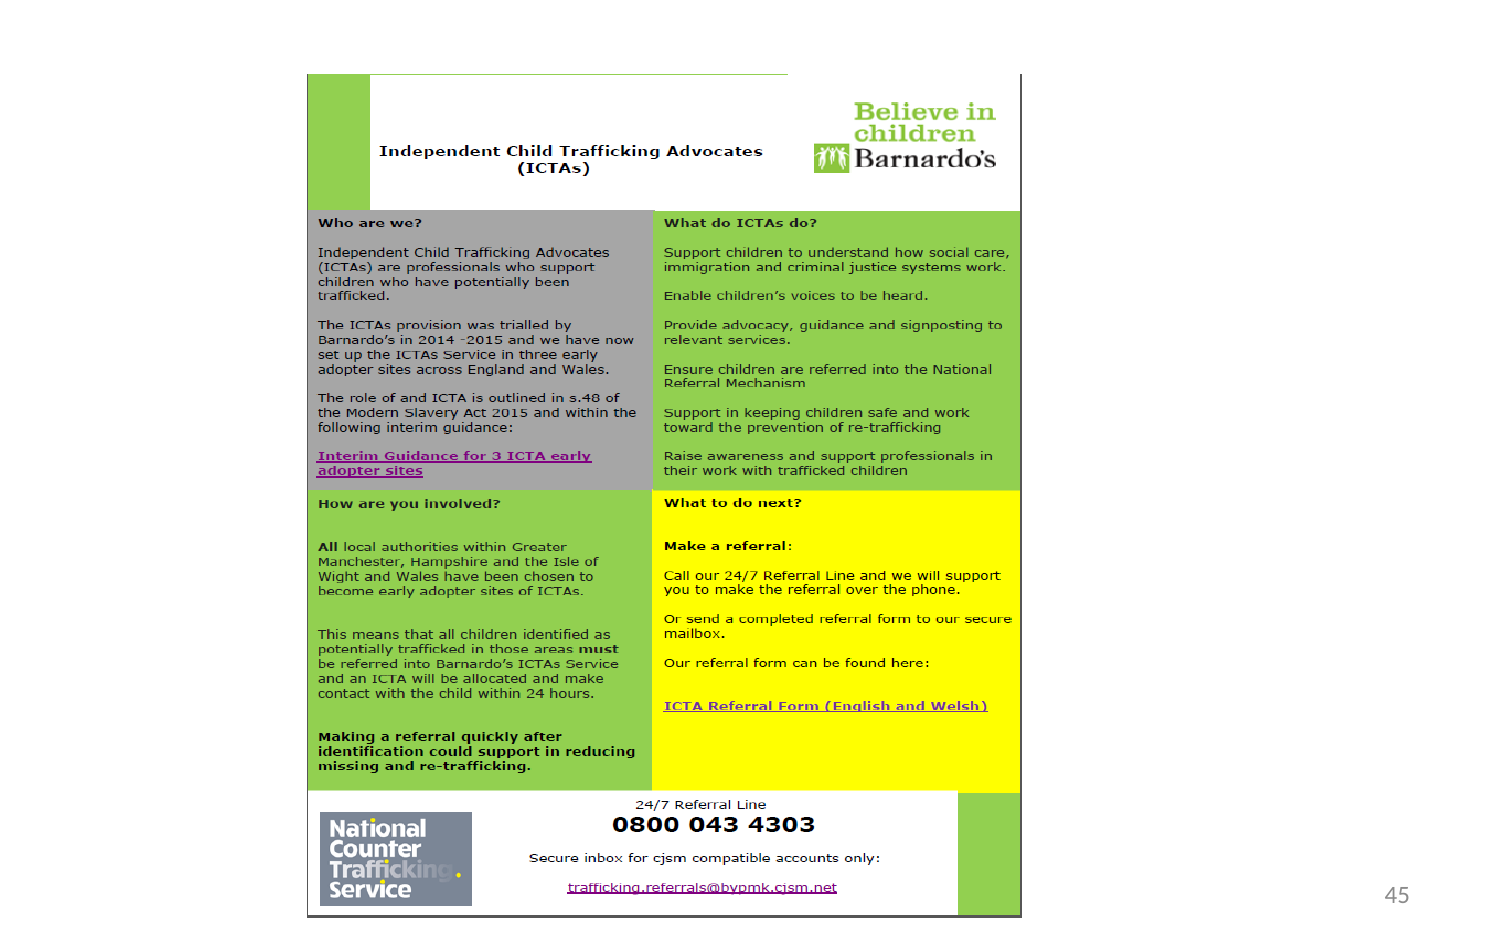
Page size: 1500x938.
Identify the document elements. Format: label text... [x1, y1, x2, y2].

slide_number 45 [1074, 868, 1425, 919]
picture [307, 74, 1022, 918]
